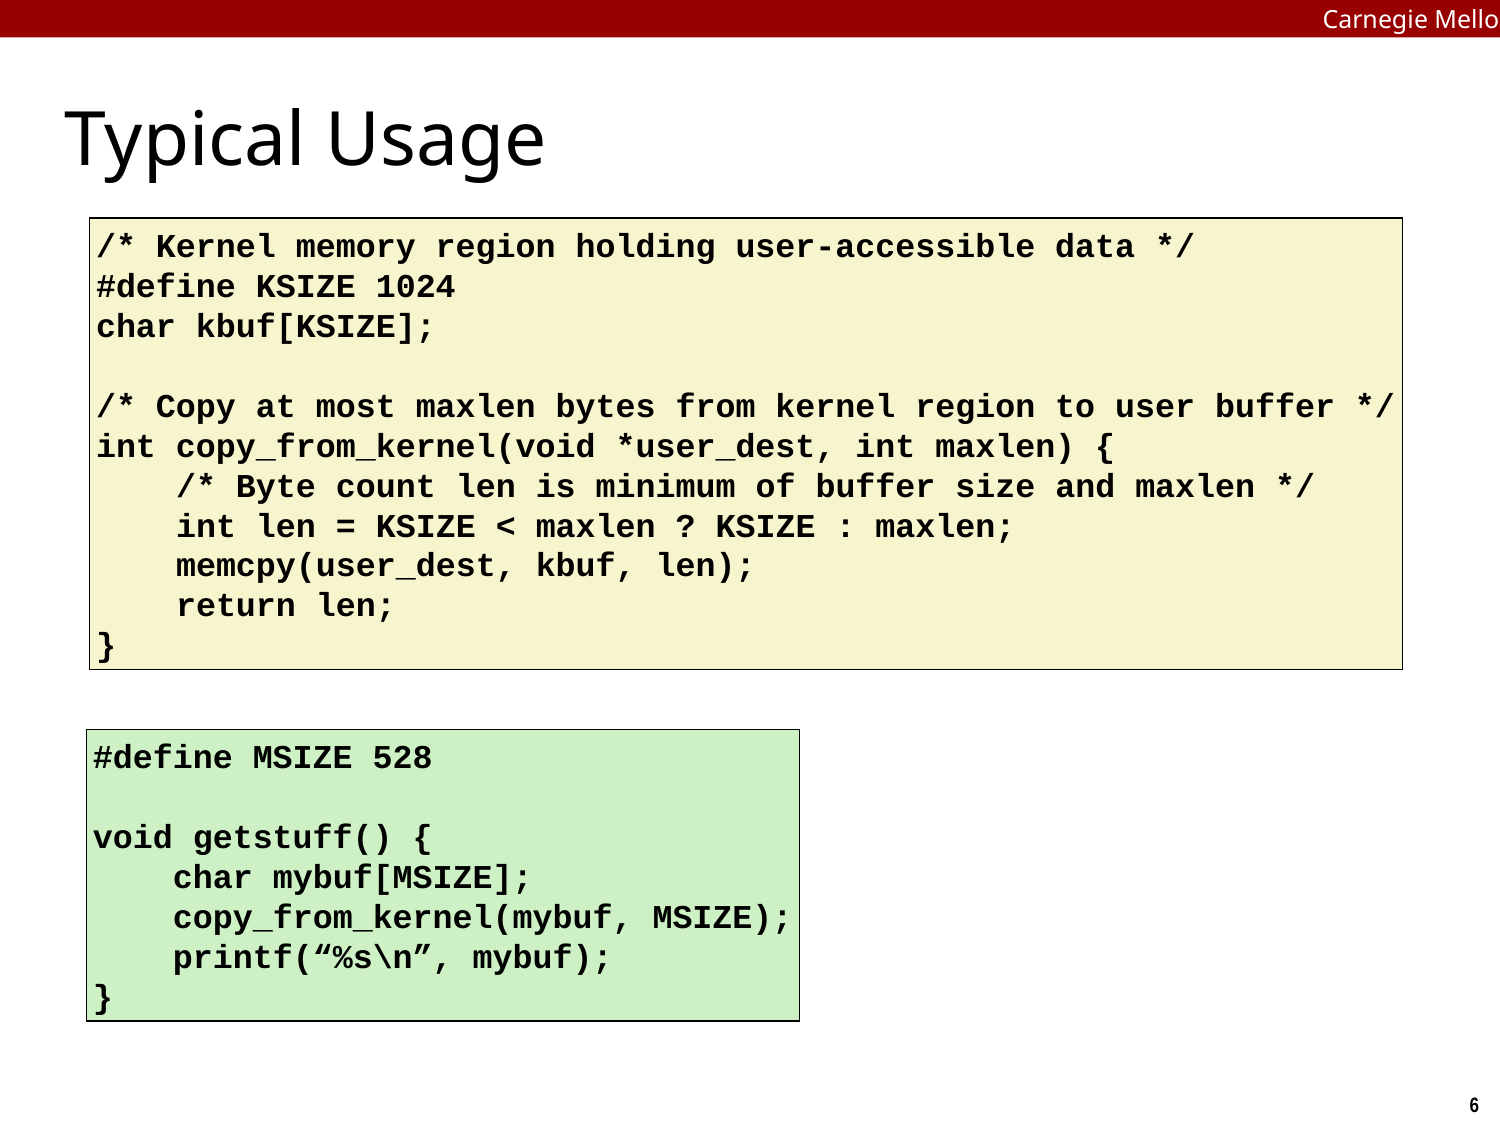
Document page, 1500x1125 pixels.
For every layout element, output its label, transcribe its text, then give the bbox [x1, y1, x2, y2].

text_box Carnegie Mellon [1322, 3, 1500, 33]
text_box #define MSIZE 528 void getstuff() { char mybuf[MSIZE]; copy_from_kernel(mybuf, MSIZE); printf(“%s\n”, mybuf); } [86, 729, 800, 1022]
text_box [0, 0, 1500, 38]
text_box /* Kernel memory region holding user-accessible data */ #define KSIZE 1024 char kbuf[KSIZE]; /* Copy at most maxlen bytes from kernel region to user buffer */ int copy_from_kernel(void *user_dest, int maxlen) { /* Byte count len is minimum of buffer size and maxlen */ int len = KSIZE < maxlen ? KSIZE : maxlen; memcpy(user_dest, kbuf, len); return len; } [89, 218, 1403, 670]
title Typical Usage [58, 8, 1305, 263]
